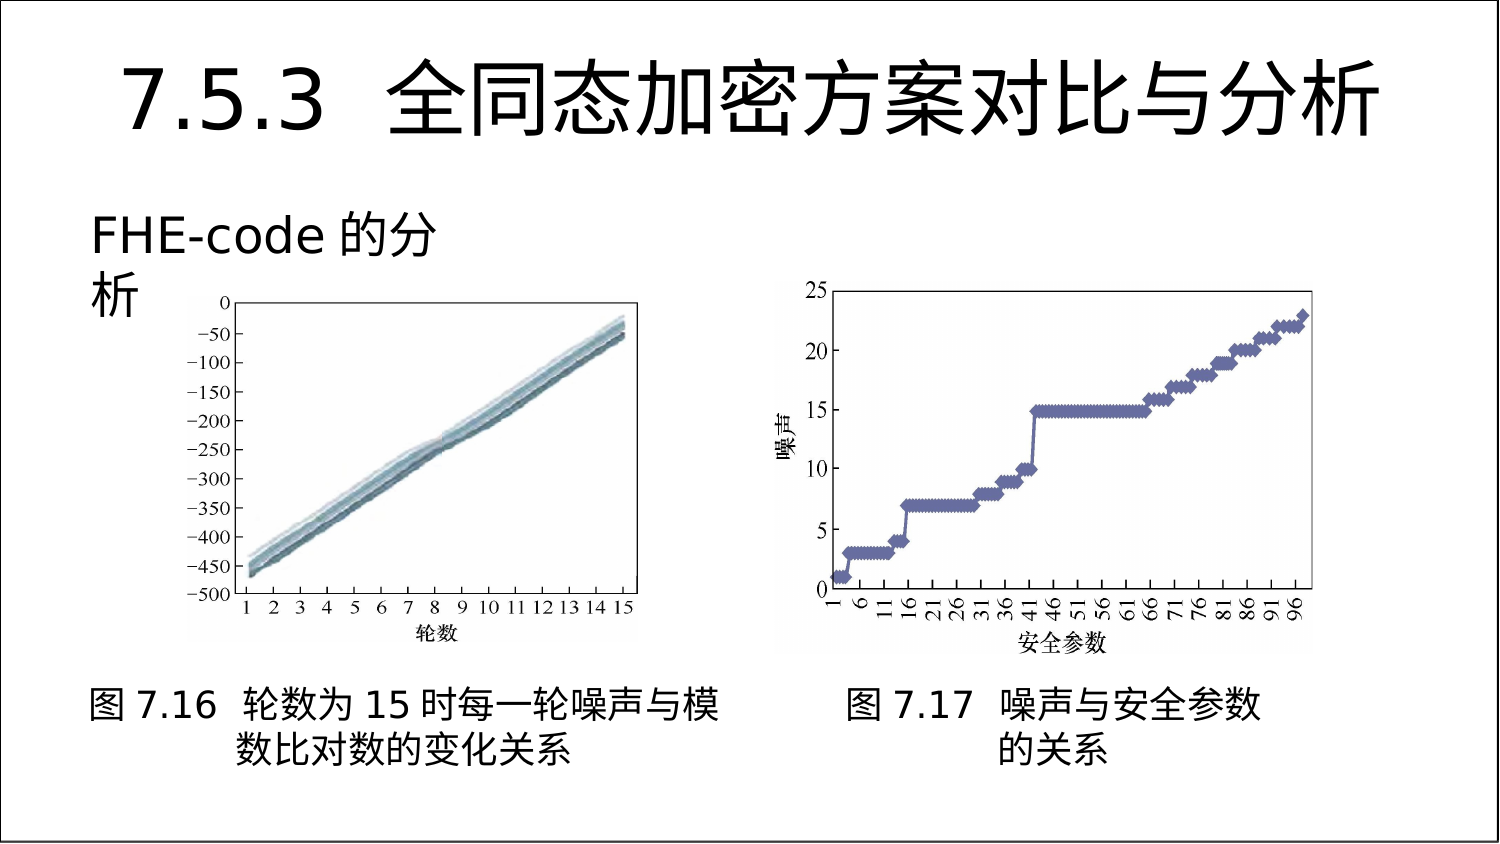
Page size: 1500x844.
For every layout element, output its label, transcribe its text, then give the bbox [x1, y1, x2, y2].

text_box 7.5.3 全同态加密方案对比与分析 [115, 44, 1385, 147]
text_box 图7.17 噪声与安全参数的关系 [843, 678, 1263, 771]
text_box FHE-code的分析 [87, 201, 479, 324]
text_box [774, 281, 1313, 654]
text_box [187, 296, 638, 642]
text_box 图7.16 轮数为15时每一轮噪声与模数比对数的变化关系 [75, 678, 732, 771]
